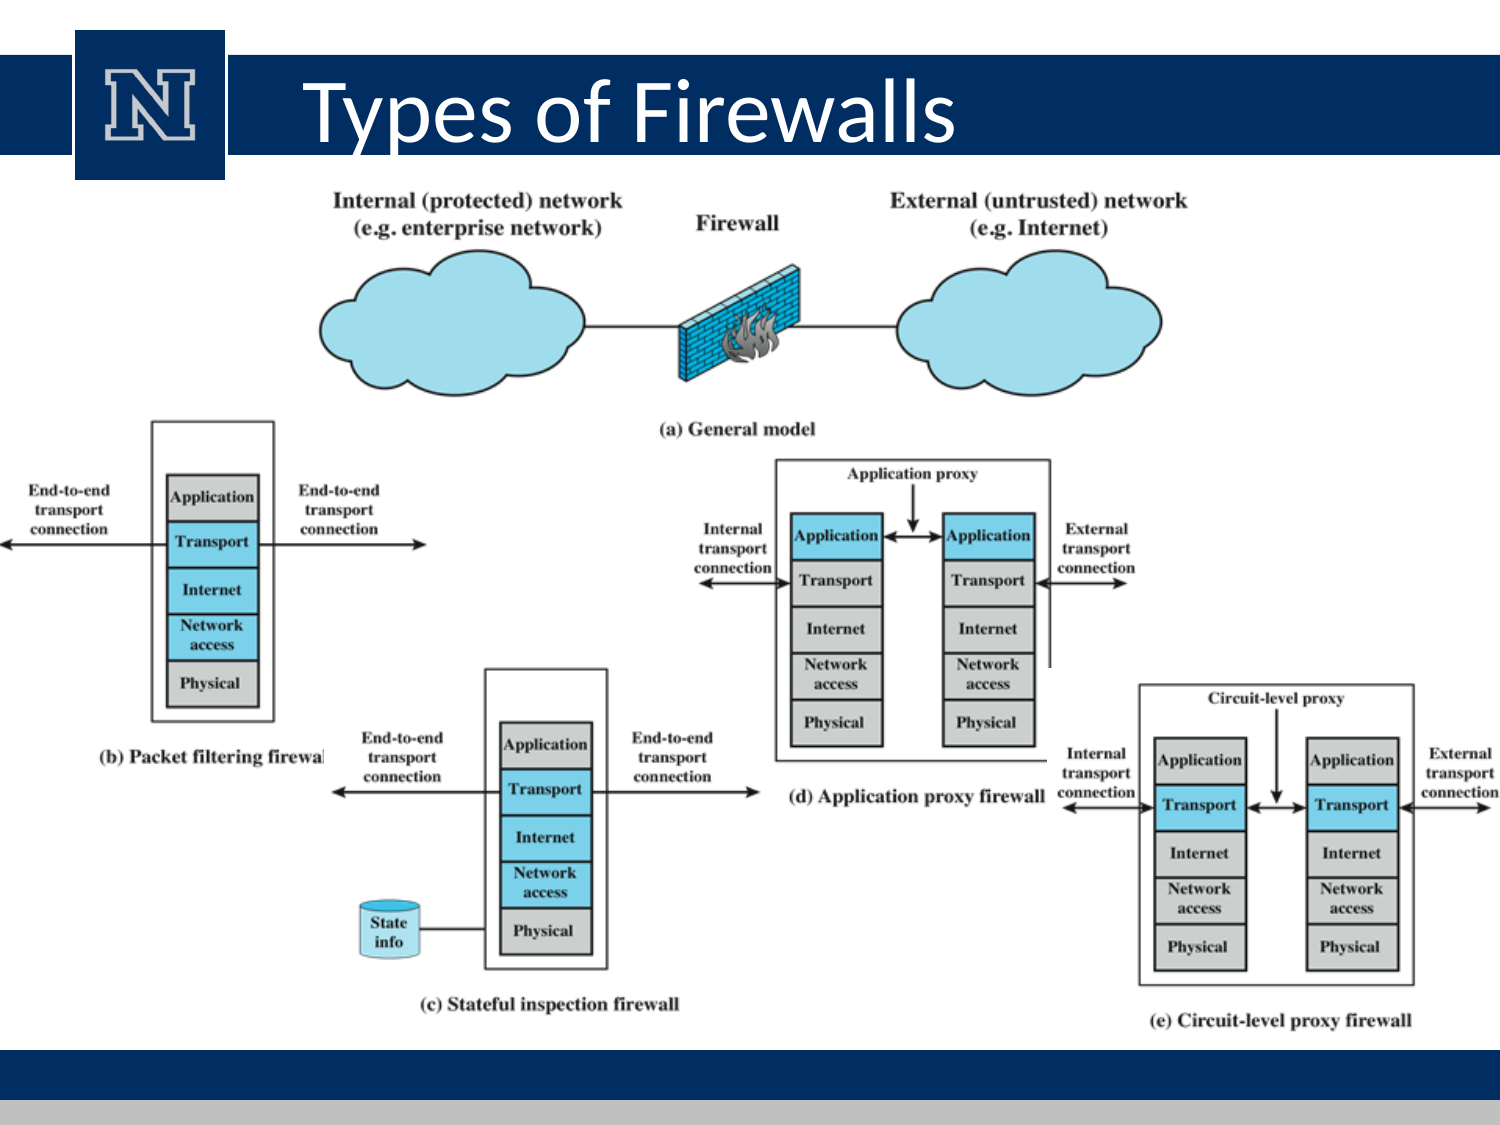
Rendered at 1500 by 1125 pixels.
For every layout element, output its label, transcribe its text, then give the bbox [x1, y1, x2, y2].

picture [75, 30, 225, 180]
title Types of Firewalls [287, 12, 1475, 200]
picture [0, 163, 1500, 1044]
